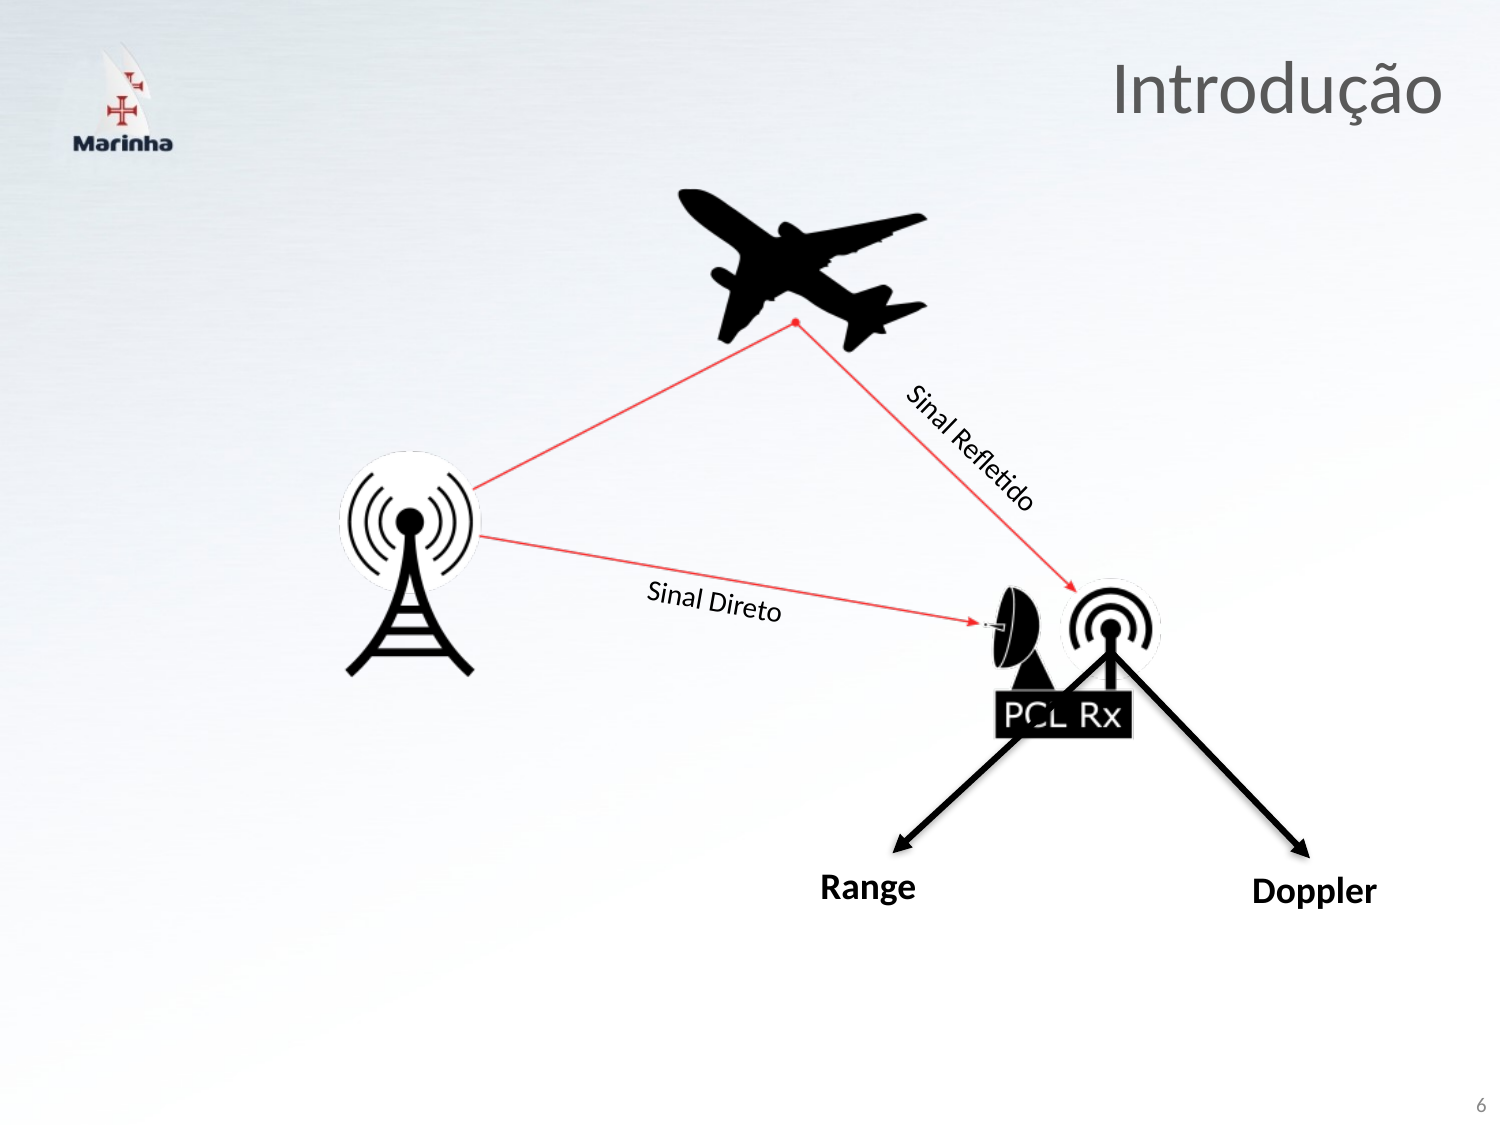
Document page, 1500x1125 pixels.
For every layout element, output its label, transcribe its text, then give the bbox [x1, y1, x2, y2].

picture [0, 0, 1500, 1125]
text_box Range [703, 854, 1034, 915]
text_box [1112, 654, 1311, 859]
slide_number 6 [1151, 1074, 1500, 1125]
text_box Doppler [1160, 858, 1469, 919]
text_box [892, 654, 1109, 854]
text_box Introdução [230, 30, 1459, 161]
